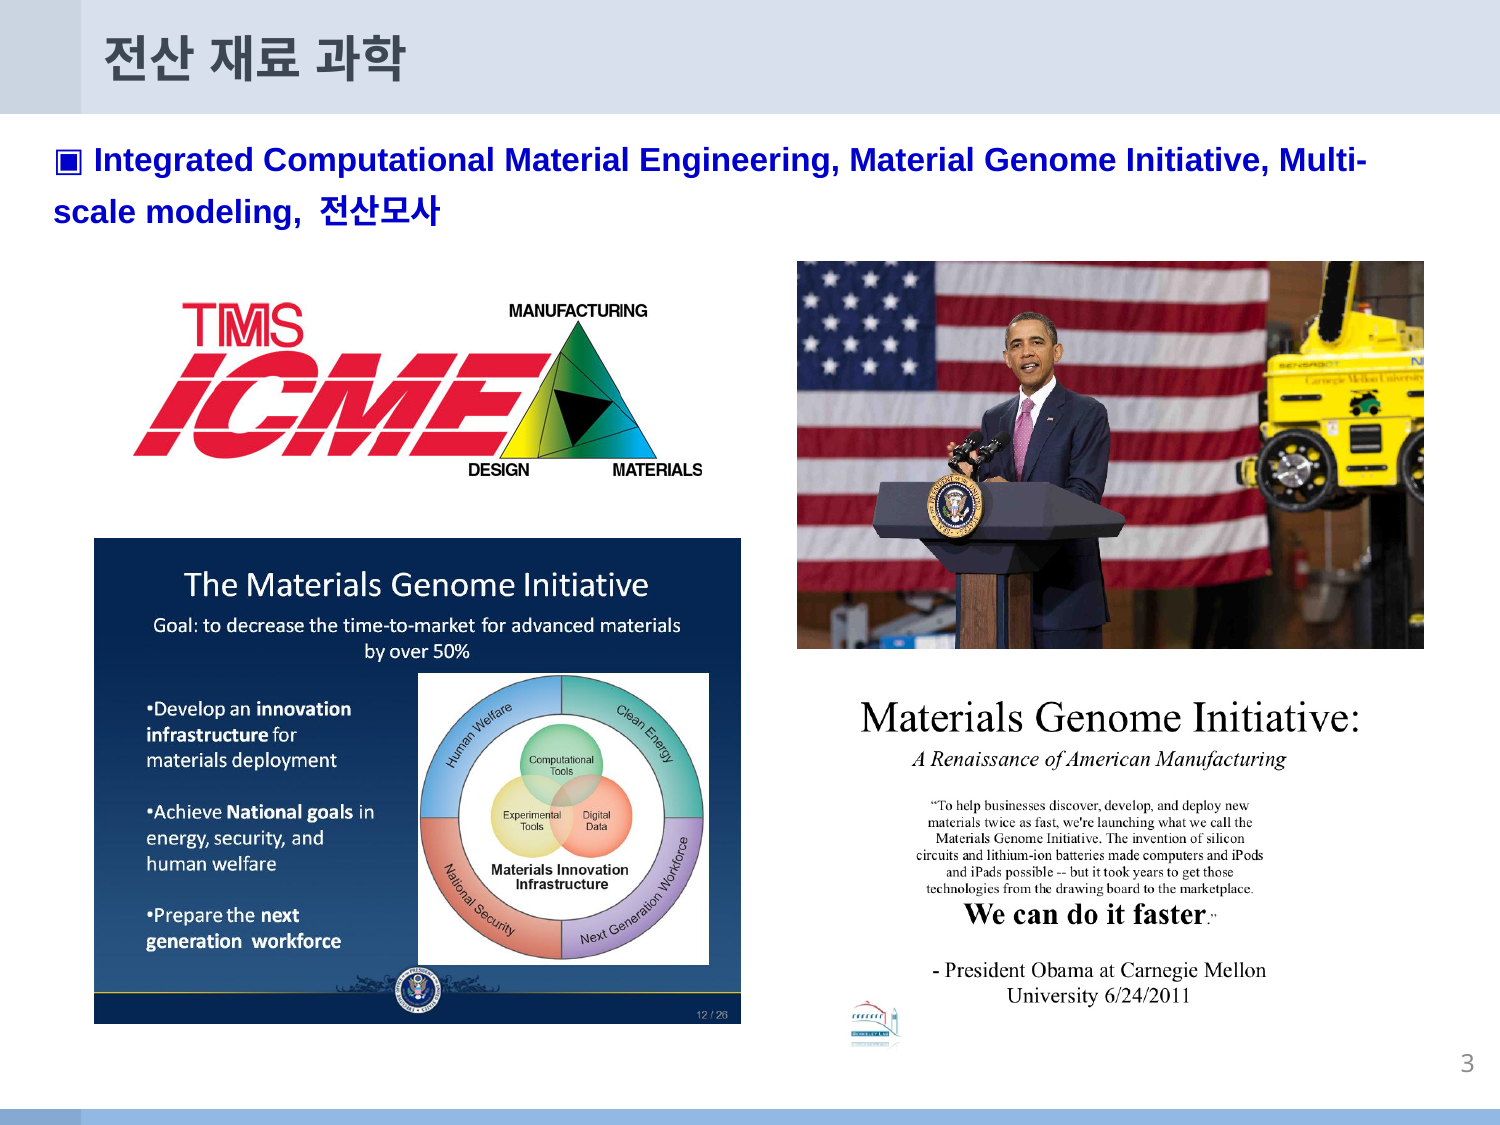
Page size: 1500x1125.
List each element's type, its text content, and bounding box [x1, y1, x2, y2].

picture [845, 656, 1375, 1054]
picture [0, 1109, 1500, 1125]
picture [94, 538, 741, 1024]
picture [0, 0, 1500, 114]
picture [796, 261, 1424, 649]
slide_number 3 [1139, 1035, 1490, 1095]
picture [133, 302, 702, 479]
text_box ▣ Integrated Computational Material Engineering, Material Genome Initiative, Multi-scale modeling, 전산모사 [53, 125, 1428, 230]
title 전산 재료 과학 [88, 10, 1058, 106]
